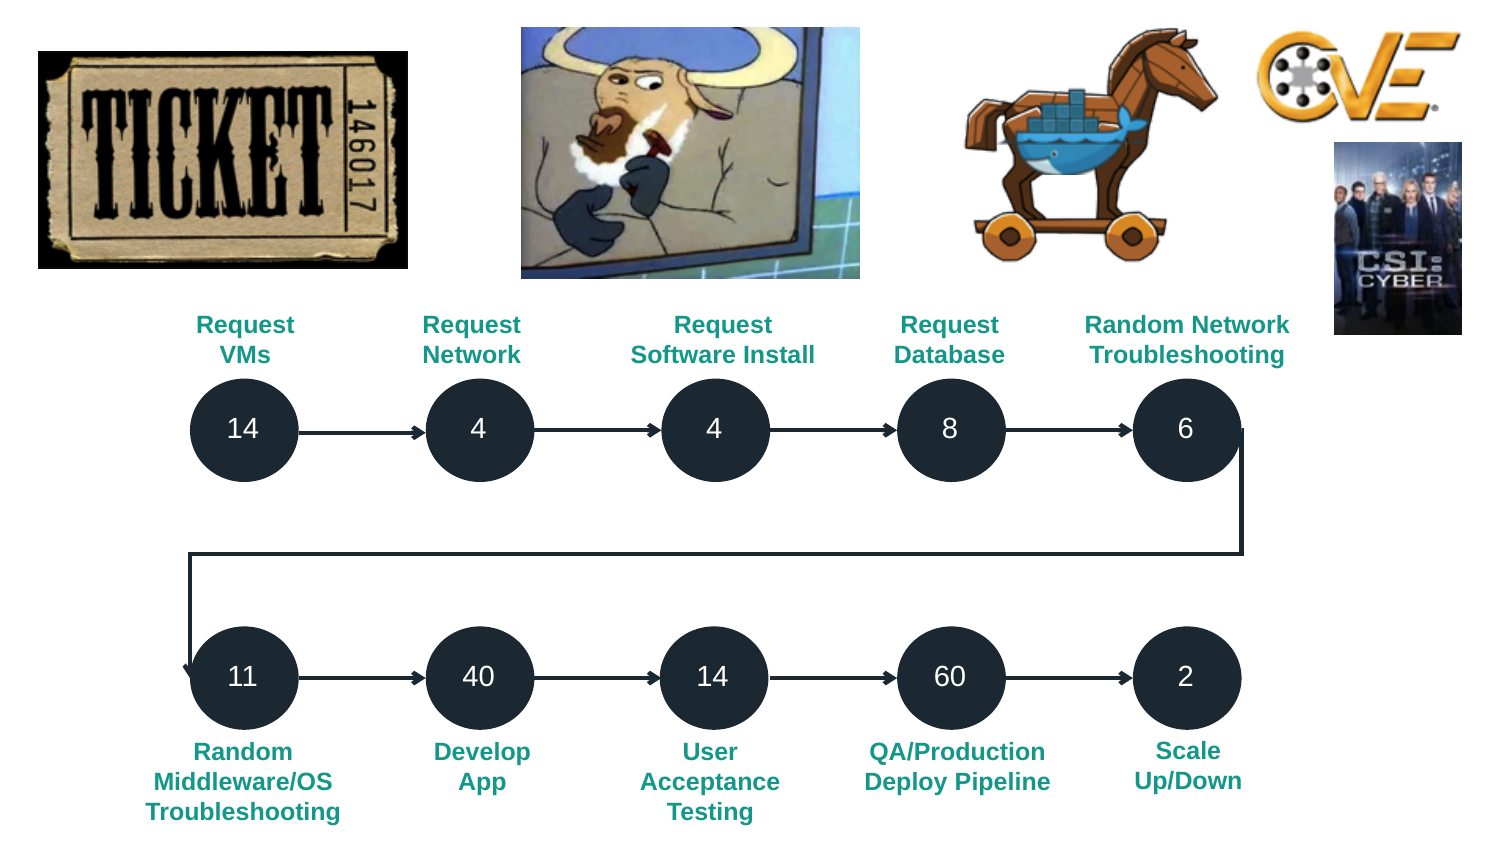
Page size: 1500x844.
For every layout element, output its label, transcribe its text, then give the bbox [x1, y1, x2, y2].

text_box Request Network [387, 301, 557, 377]
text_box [659, 687, 769, 731]
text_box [425, 687, 535, 731]
text_box Request VMs [180, 301, 311, 377]
text_box User Acceptance Testing [599, 728, 822, 833]
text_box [192, 429, 1245, 679]
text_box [425, 378, 535, 428]
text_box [1132, 378, 1242, 429]
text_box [189, 684, 299, 731]
text_box Develop App [394, 727, 571, 803]
picture [1334, 142, 1462, 335]
text_box QA/Production Deploy Pipeline [842, 727, 1073, 803]
text_box Request Database [863, 301, 1037, 377]
text_box Random Middleware/OS Troubleshooting [124, 728, 363, 833]
picture [38, 51, 408, 269]
text_box Random Network Troubleshooting [1040, 301, 1335, 377]
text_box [1132, 686, 1242, 731]
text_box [189, 378, 299, 431]
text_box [896, 687, 1007, 731]
text_box Request Software Install [613, 301, 833, 377]
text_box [896, 378, 1007, 428]
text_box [958, 26, 1220, 264]
text_box Scale Up/Down [1090, 726, 1287, 802]
picture [1252, 26, 1465, 128]
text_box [661, 378, 771, 428]
picture [521, 26, 860, 279]
